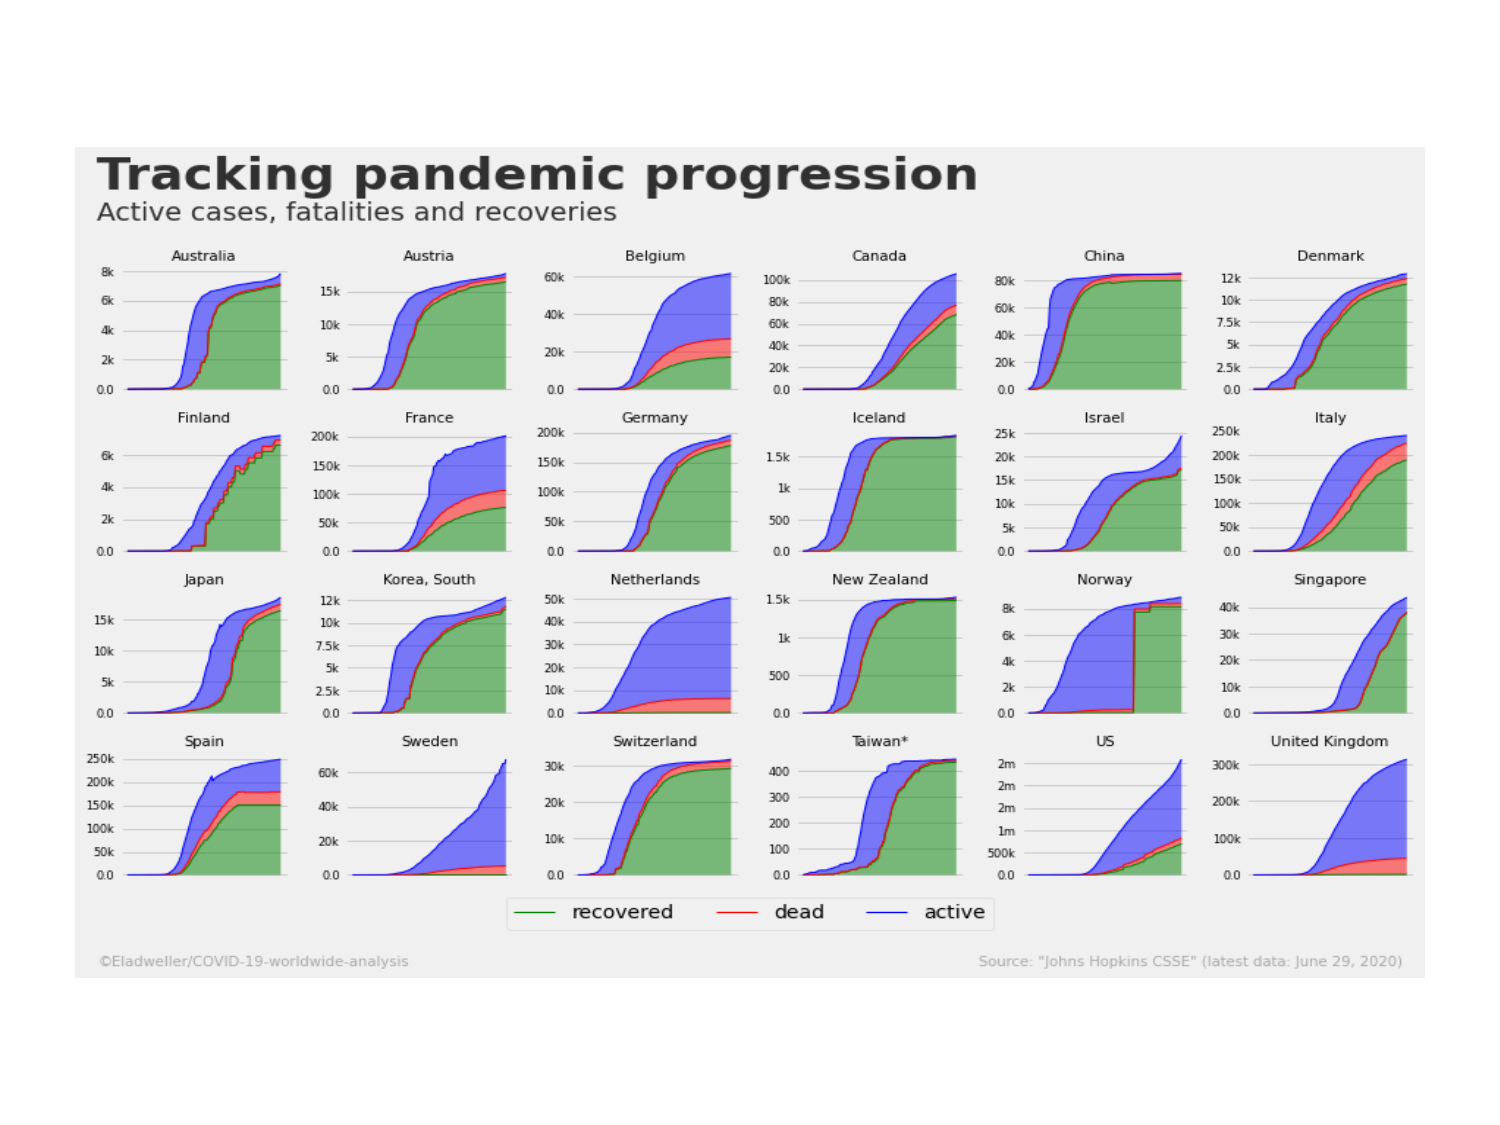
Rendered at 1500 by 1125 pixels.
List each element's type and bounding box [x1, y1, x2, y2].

picture [74, 146, 1426, 979]
